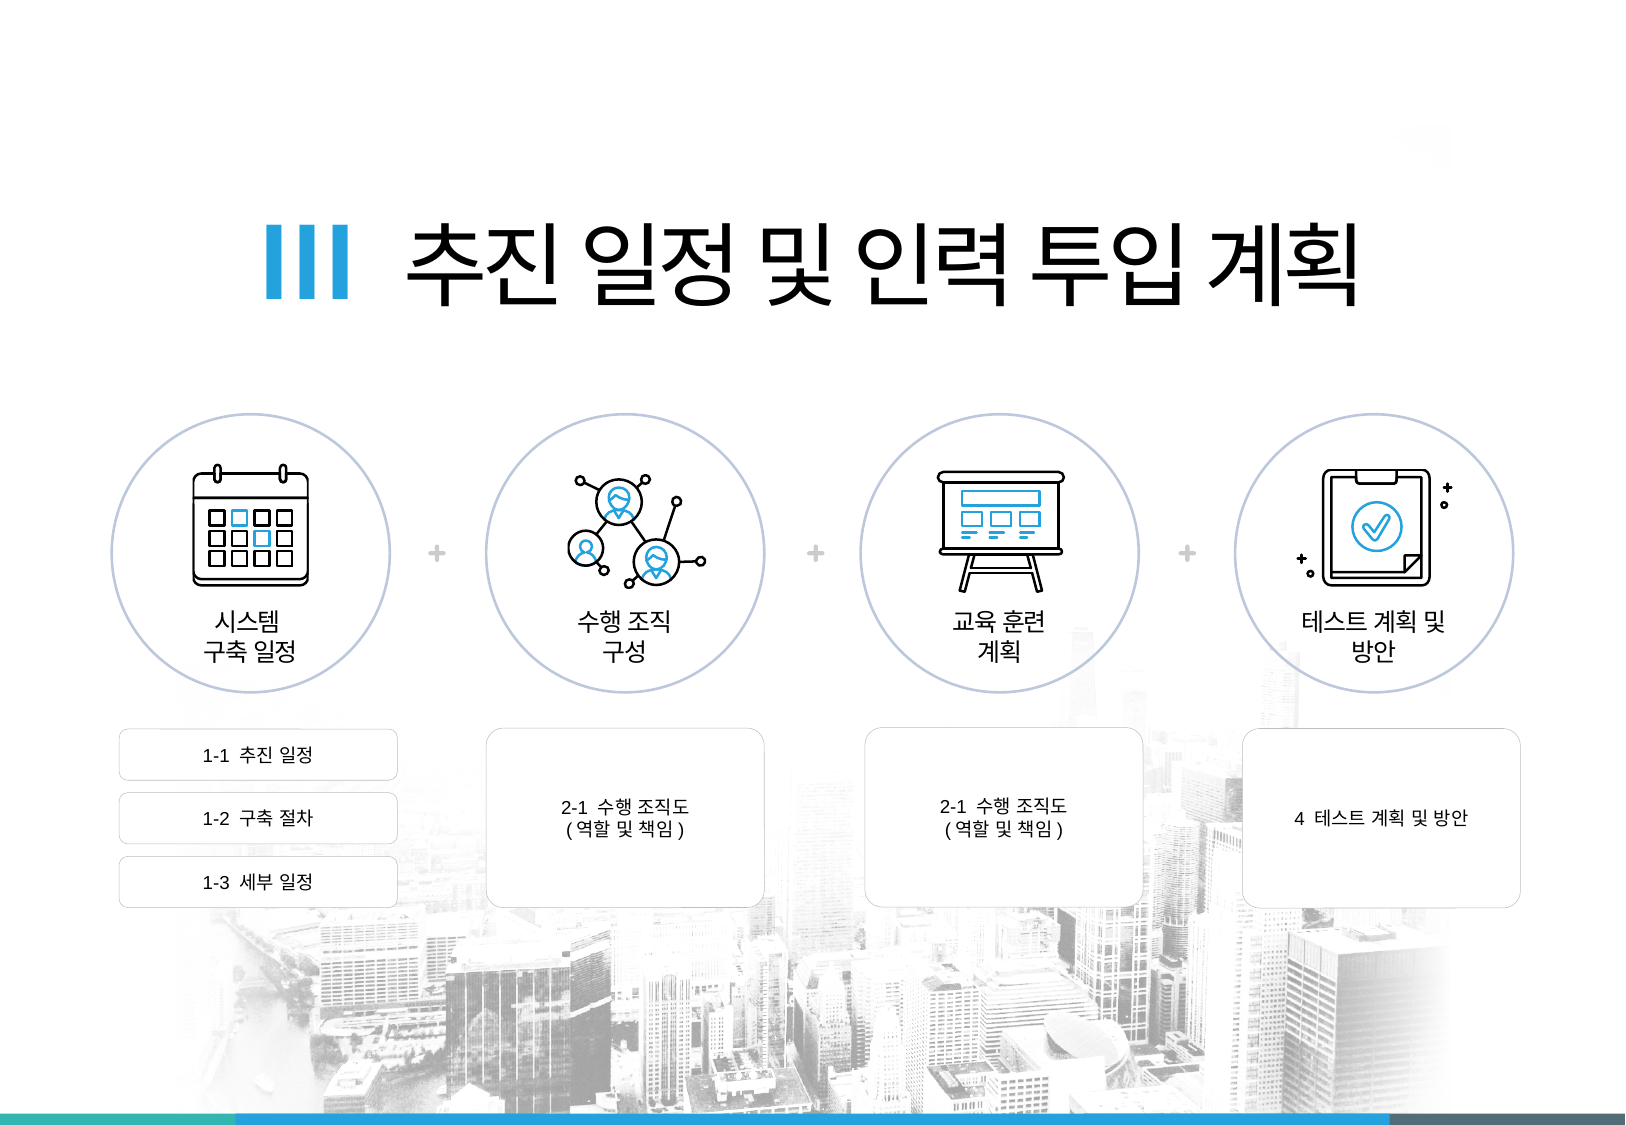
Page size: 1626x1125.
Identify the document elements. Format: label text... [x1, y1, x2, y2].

picture [936, 470, 1066, 593]
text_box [119, 728, 398, 908]
picture [1295, 469, 1453, 588]
text_box 시스템 구축 일정 [143, 599, 358, 674]
text_box 테스트 계획 및 방안 [1241, 599, 1507, 674]
text_box 4 테스트 계획 및 방안 [1241, 727, 1522, 910]
picture [806, 544, 825, 563]
text_box [928, 674, 1071, 694]
text_box 교육 훈련 계획 [866, 599, 1133, 674]
text_box [859, 413, 1140, 599]
picture [192, 463, 309, 588]
text_box [554, 674, 697, 694]
list Ⅲ 추진 일정 및 인력 투입 계획 [111, 206, 1514, 355]
text_box [1303, 674, 1446, 694]
picture [567, 474, 706, 589]
picture [427, 544, 446, 563]
text_box [110, 413, 391, 644]
text_box 수행 조직 구성 [492, 599, 758, 674]
text_box 2-1 수행 조직도 (역할 및 책임) [485, 726, 766, 909]
text_box [1234, 413, 1515, 599]
text_box [485, 413, 766, 599]
picture [1178, 544, 1197, 563]
text_box [179, 674, 322, 694]
text_box 2-1 수행 조직도 (역할 및 책임) [863, 726, 1145, 909]
